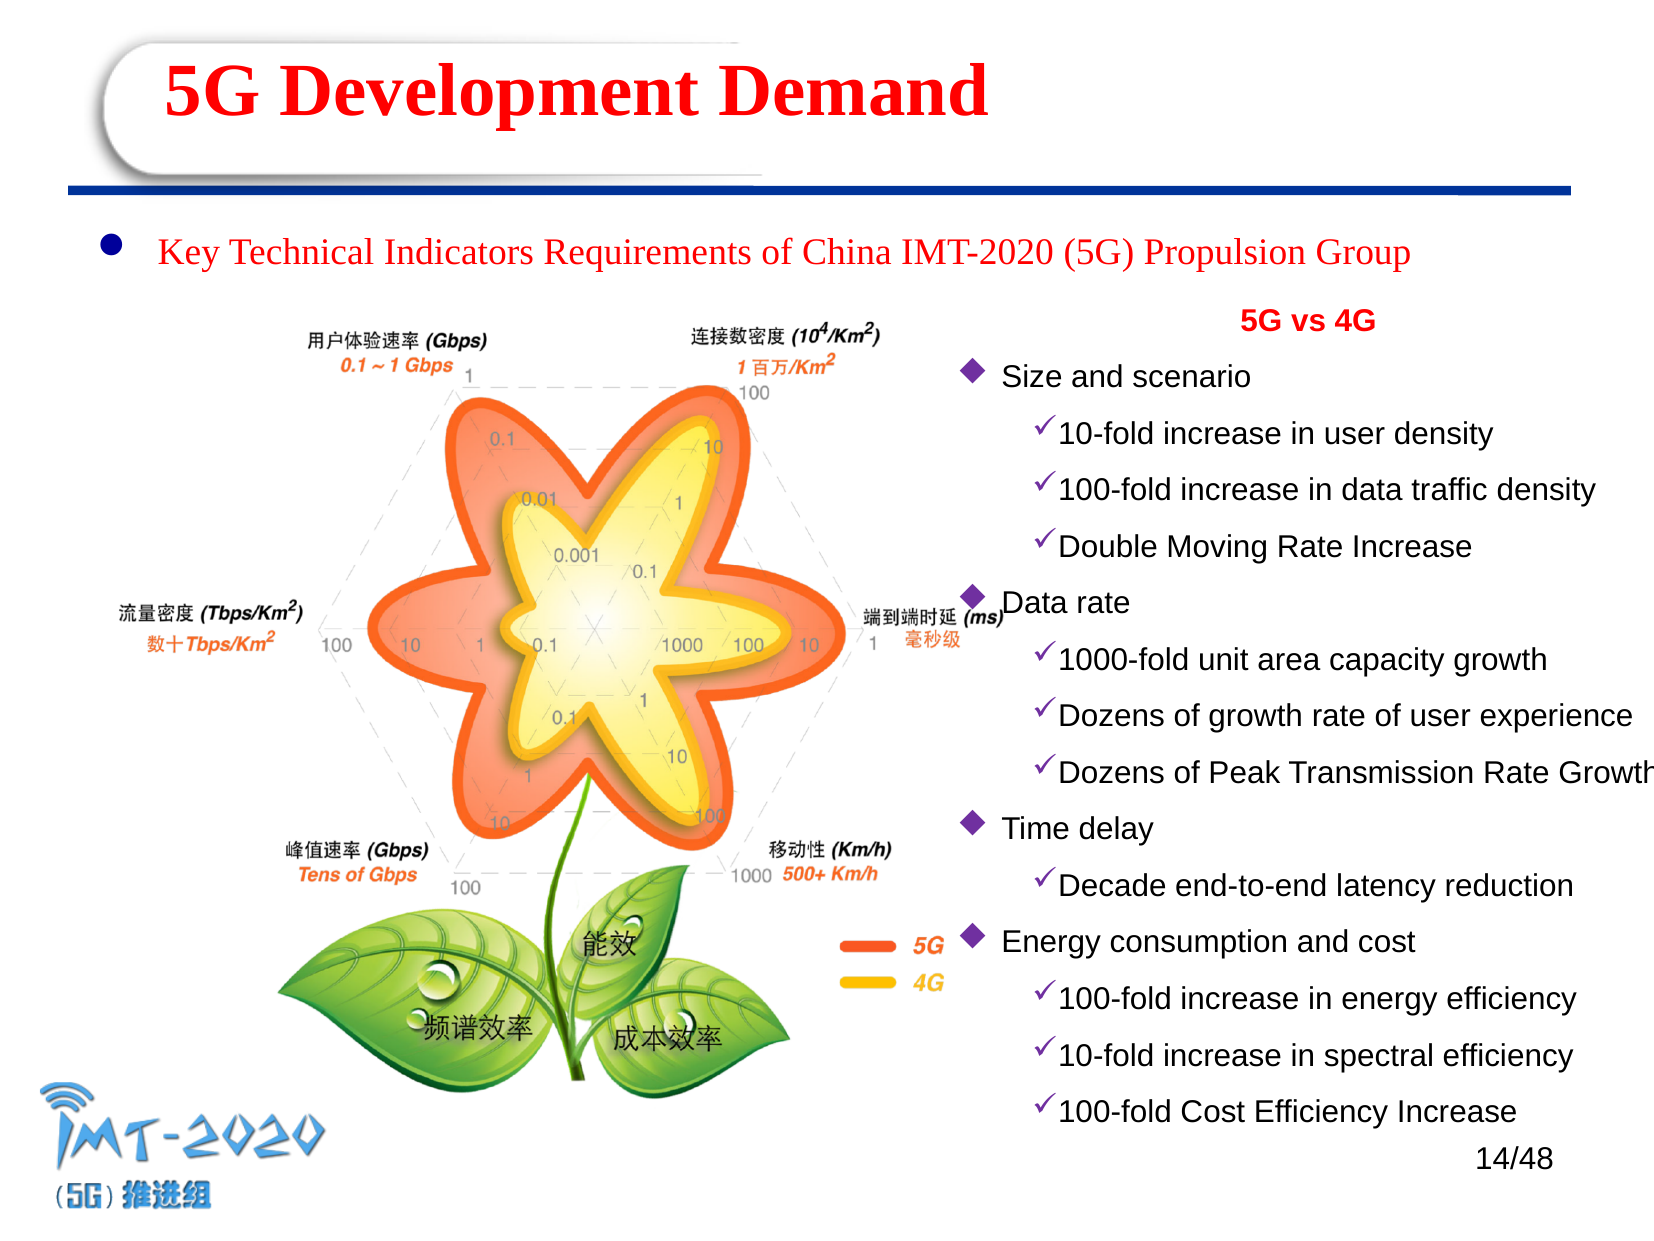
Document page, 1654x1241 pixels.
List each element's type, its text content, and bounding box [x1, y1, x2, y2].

picture [84, 19, 1067, 204]
picture [0, 308, 1050, 1216]
slide_number 14/48 [1185, 1129, 1572, 1216]
title 5G Development Demand [147, 49, 1572, 160]
list Key Technical Indicators Requirements of China IMT-2020 (5G) Propulsion Group [80, 209, 1569, 322]
text_box 5G vs 4G Size and scenario 10-fold increase in user density 100-fold increase in data traffic density Double Moving Rate Increase Data rate 1000-fold unit area capacity growth Dozens of growth rate of user experience Dozens of Peak Transmission Rate Growth Time delay Decade end-to-end latency reduction Energy consumption and cost 100-fold increase in energy efficiency 10-fold increase in spectral efficiency 100-fold Cost Efficiency Increase [1054, 292, 1654, 1137]
